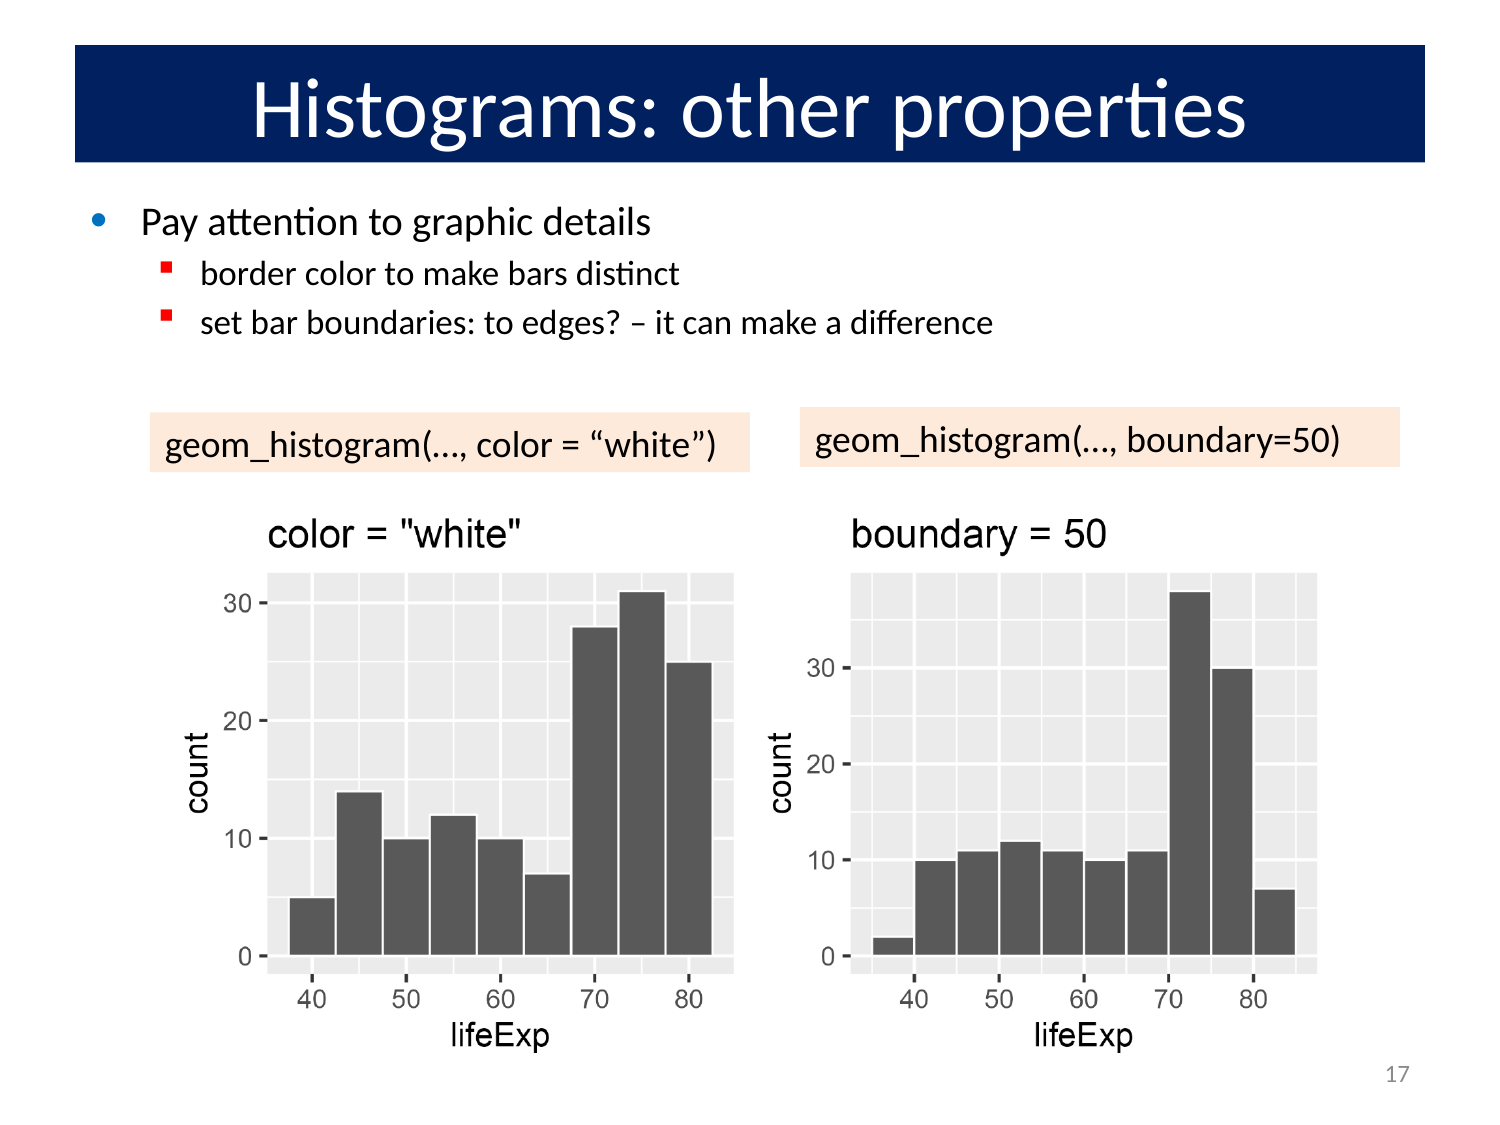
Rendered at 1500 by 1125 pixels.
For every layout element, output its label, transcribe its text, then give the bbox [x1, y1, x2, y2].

text_box geom_histogram(…, color = “white”) [149, 412, 750, 473]
title Histograms: other properties [75, 45, 1425, 163]
text_box geom_histogram(…, boundary=50) [799, 407, 1400, 467]
slide_number 17 [1074, 1042, 1425, 1103]
picture [149, 484, 1351, 1086]
list Pay attention to graphic details border color to make bars distinct set bar boundaries: to edges? – it can make a difference [75, 187, 1425, 350]
